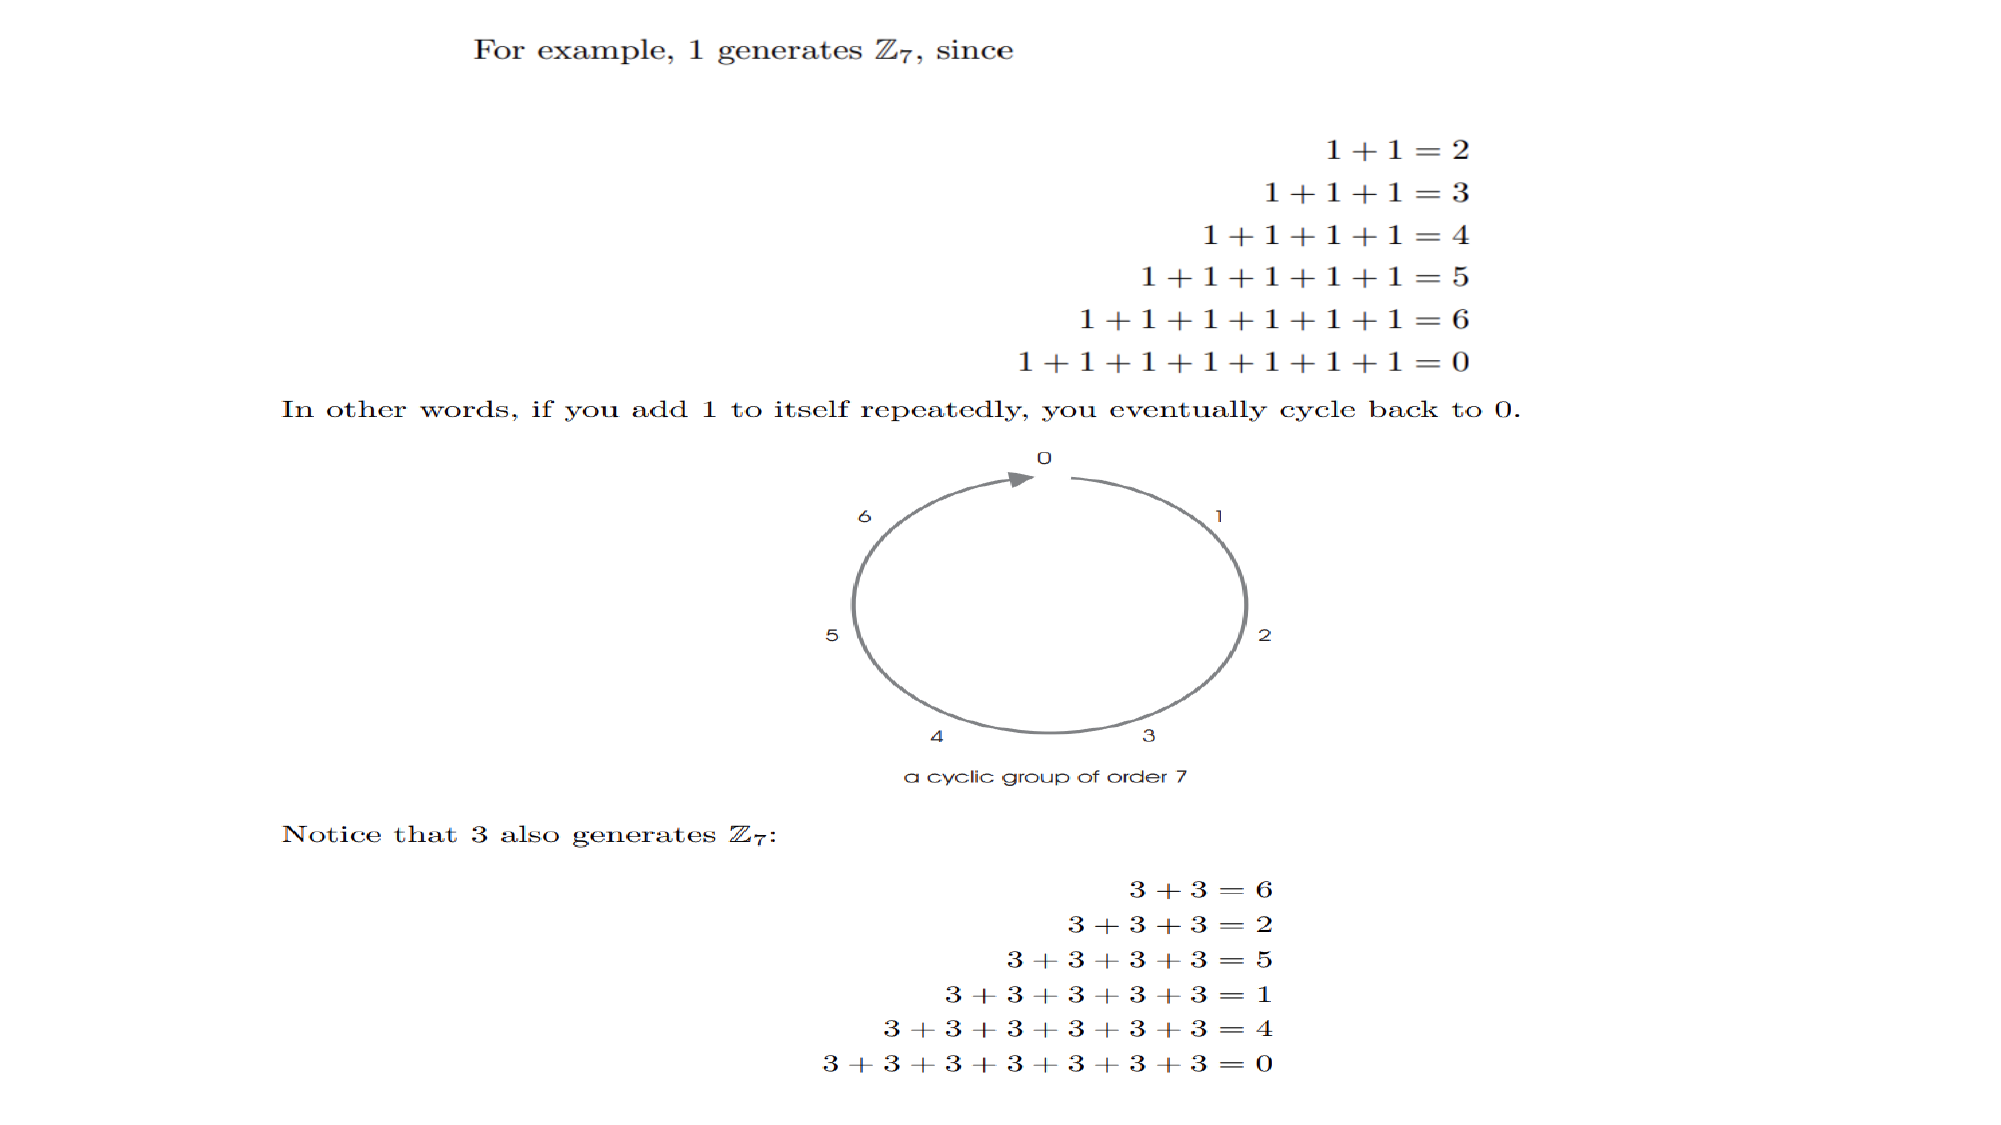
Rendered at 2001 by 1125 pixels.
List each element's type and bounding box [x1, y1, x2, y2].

picture [259, 29, 1741, 1086]
